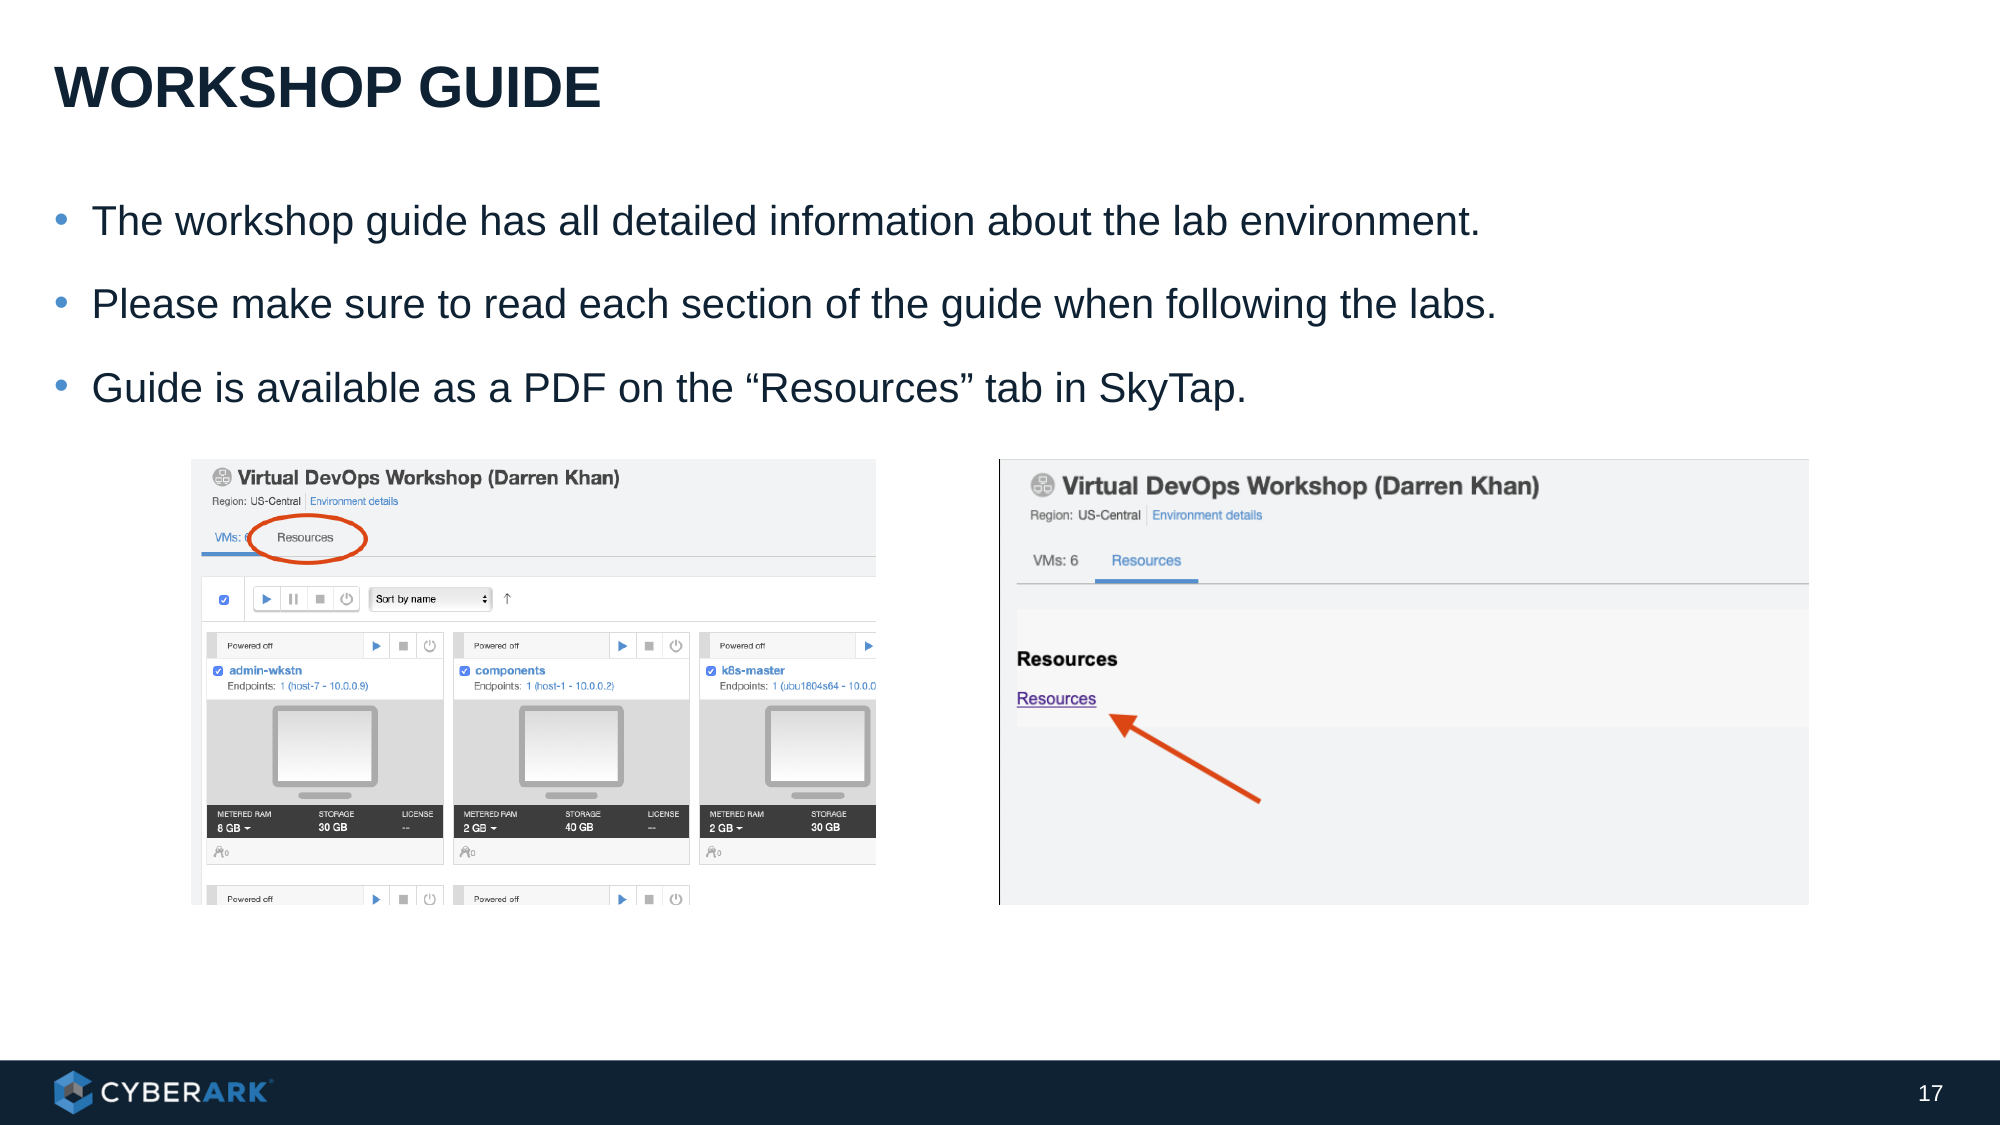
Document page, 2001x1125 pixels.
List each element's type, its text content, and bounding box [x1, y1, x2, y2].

slide_number 17 [1758, 1077, 1944, 1108]
title Workshop guide [54, 53, 1948, 120]
picture [191, 459, 876, 905]
picture [999, 459, 1809, 905]
picture [54, 1070, 274, 1115]
list The workshop guide has all detailed information about the lab environment. Please make sure to read each section of the guide when following the labs. Guide is available as a PDF on the “Resources” tab in SkyTap. [54, 193, 1948, 944]
